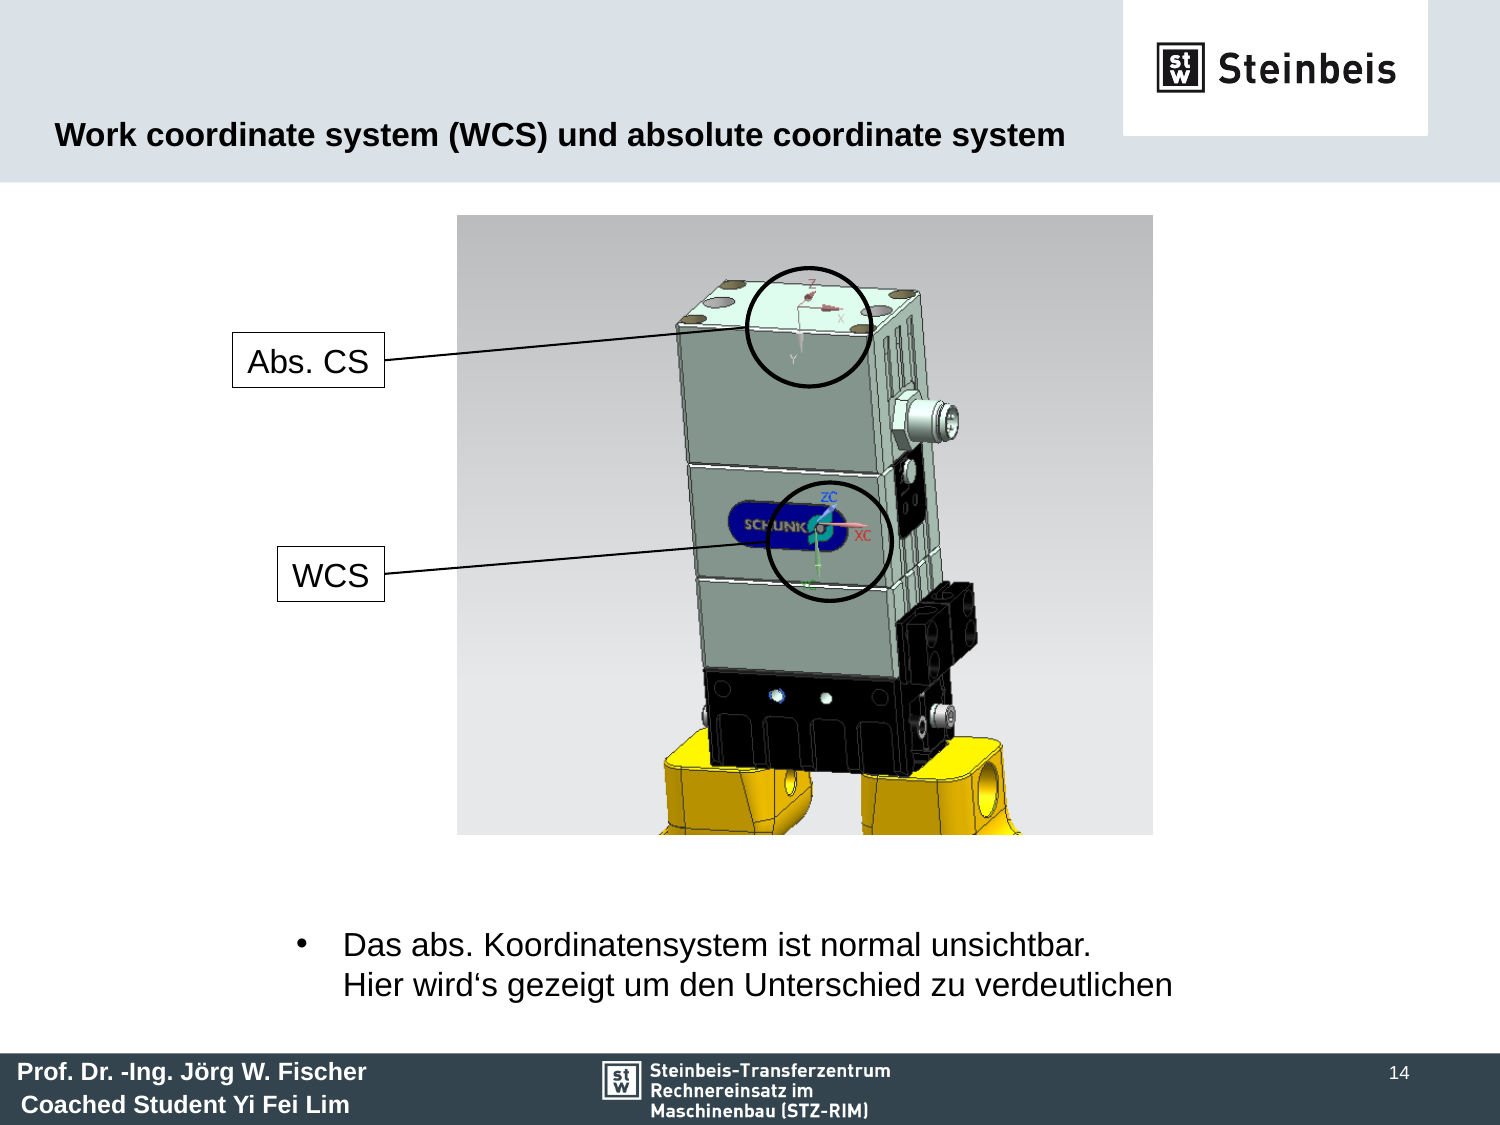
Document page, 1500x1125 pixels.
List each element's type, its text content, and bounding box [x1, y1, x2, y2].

text_box Abs. CS [232, 332, 385, 388]
picture [1108, 0, 1444, 143]
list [457, 215, 1154, 835]
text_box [385, 327, 748, 362]
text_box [385, 541, 768, 575]
text_box Das abs. Koordinatensystem ist normal unsichtbar. Hier wird‘s gezeigt um den Unterschied zu verdeutlichen [281, 916, 1190, 1011]
title Work coordinate system (WCS) und absolute coordinate system [39, 66, 1096, 162]
slide_number 14 [1074, 1053, 1426, 1125]
text_box WCS [277, 546, 385, 602]
picture [592, 1057, 908, 1121]
